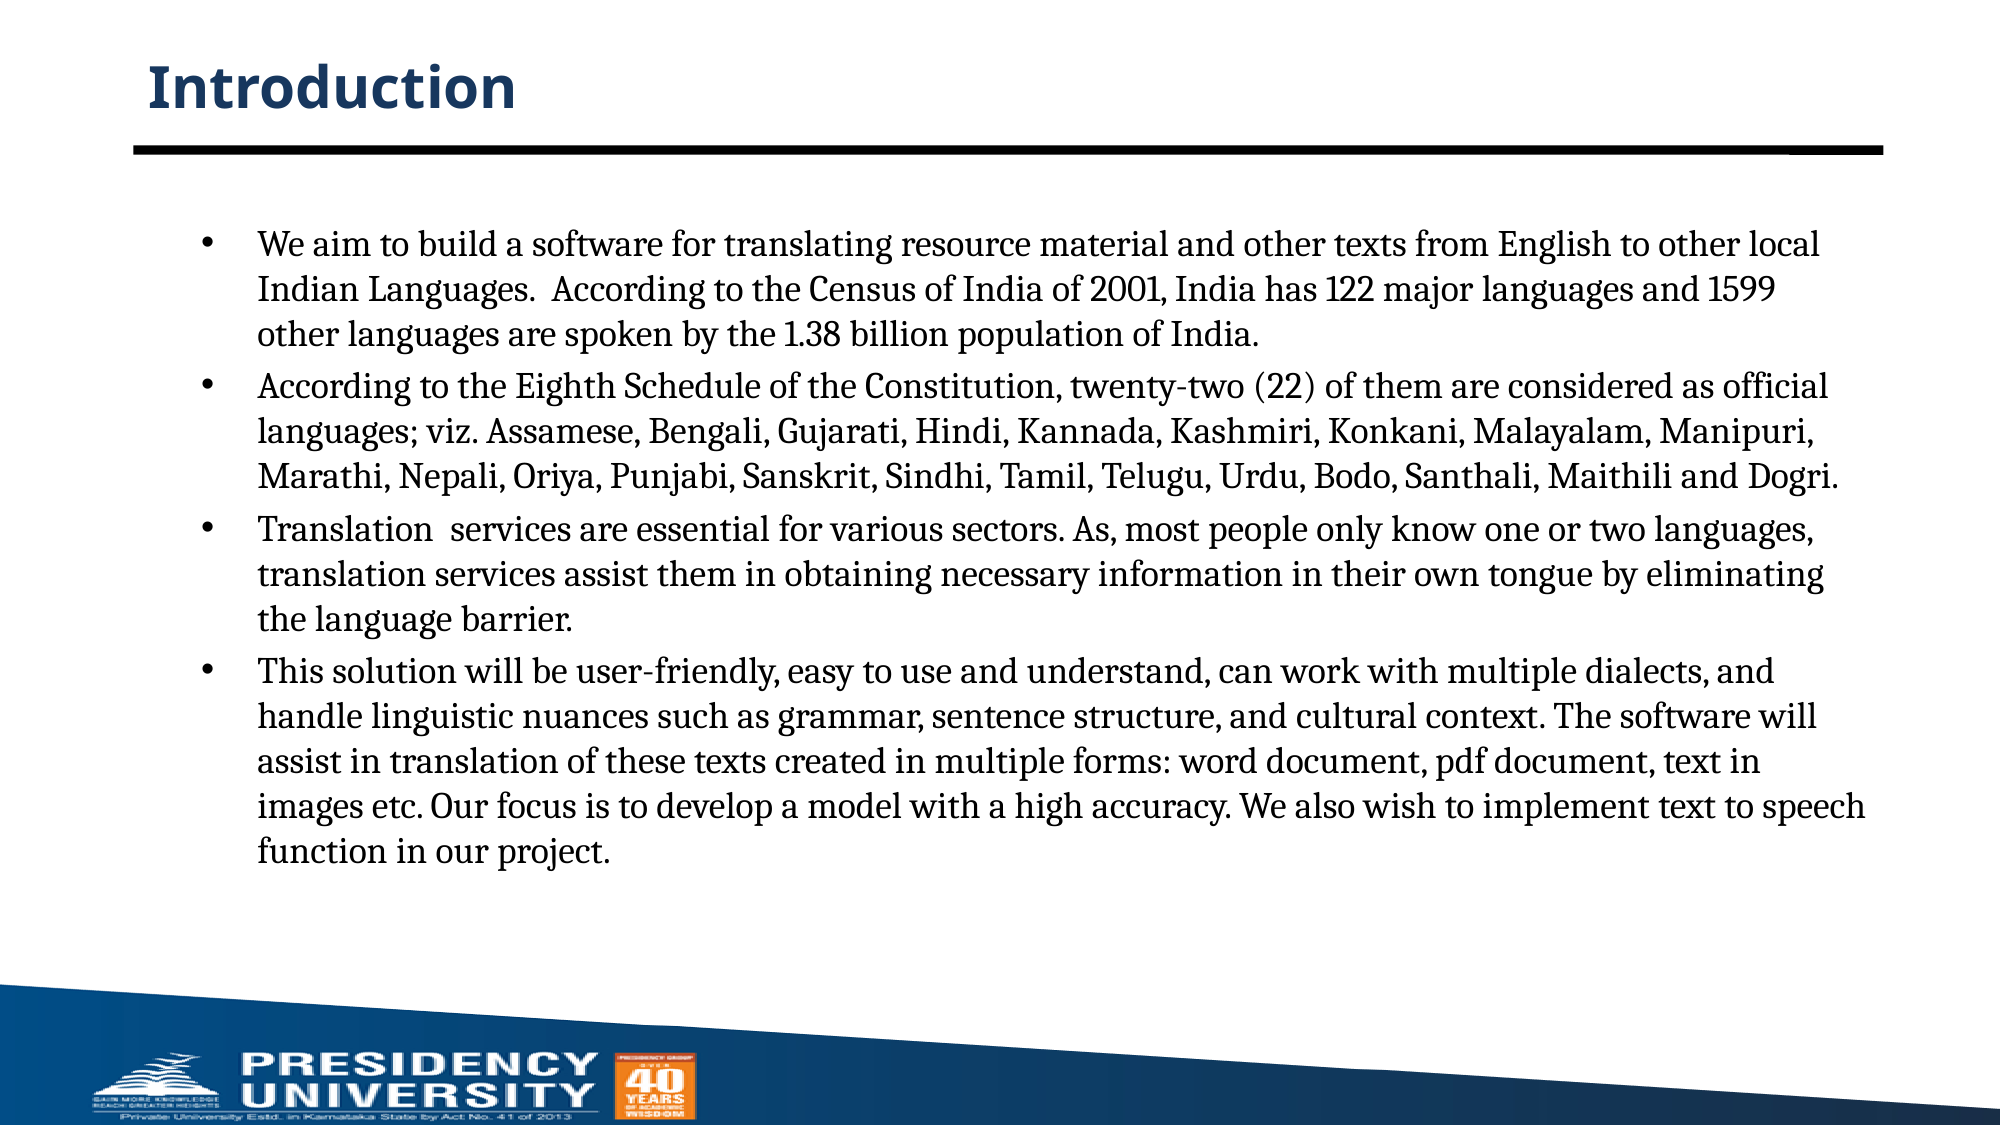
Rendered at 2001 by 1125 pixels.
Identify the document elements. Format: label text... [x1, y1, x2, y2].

title Introduction [133, 45, 1884, 125]
picture [0, 982, 2000, 1125]
list We aim to build a software for translating resource material and other texts from English to other local Indian Languages. According to the Census of India of 2001, India has 122 major languages and 1599 other languages are spoken by the 1.38 billion population of India. According to the Eighth Schedule of the Constitution, twenty-two (22) of them are considered as official languages; viz. Assamese, Bengali, Gujarati, Hindi, Kannada, Kashmiri, Konkani, Malayalam, Manipuri, Marathi, Nepali, Oriya, Punjabi, Sanskrit, Sindhi, Tamil, Telugu, Urdu, Bodo, Santhali, Maithili and Dogri. Translation services are essential for various sectors. As, most people only know one or two languages, translation services assist them in obtaining necessary information in their own tongue by eliminating the language barrier. This solution will be user-friendly, easy to use and understand, can work with multiple dialects, and handle linguistic nuances such as grammar, sentence structure, and cultural context. The software will assist in translation of these texts created in multiple forms: word document, pdf document, text in images etc. Our focus is to develop a model with a high accuracy. We also wish to implement text to speech function in our project. [185, 211, 1884, 1024]
